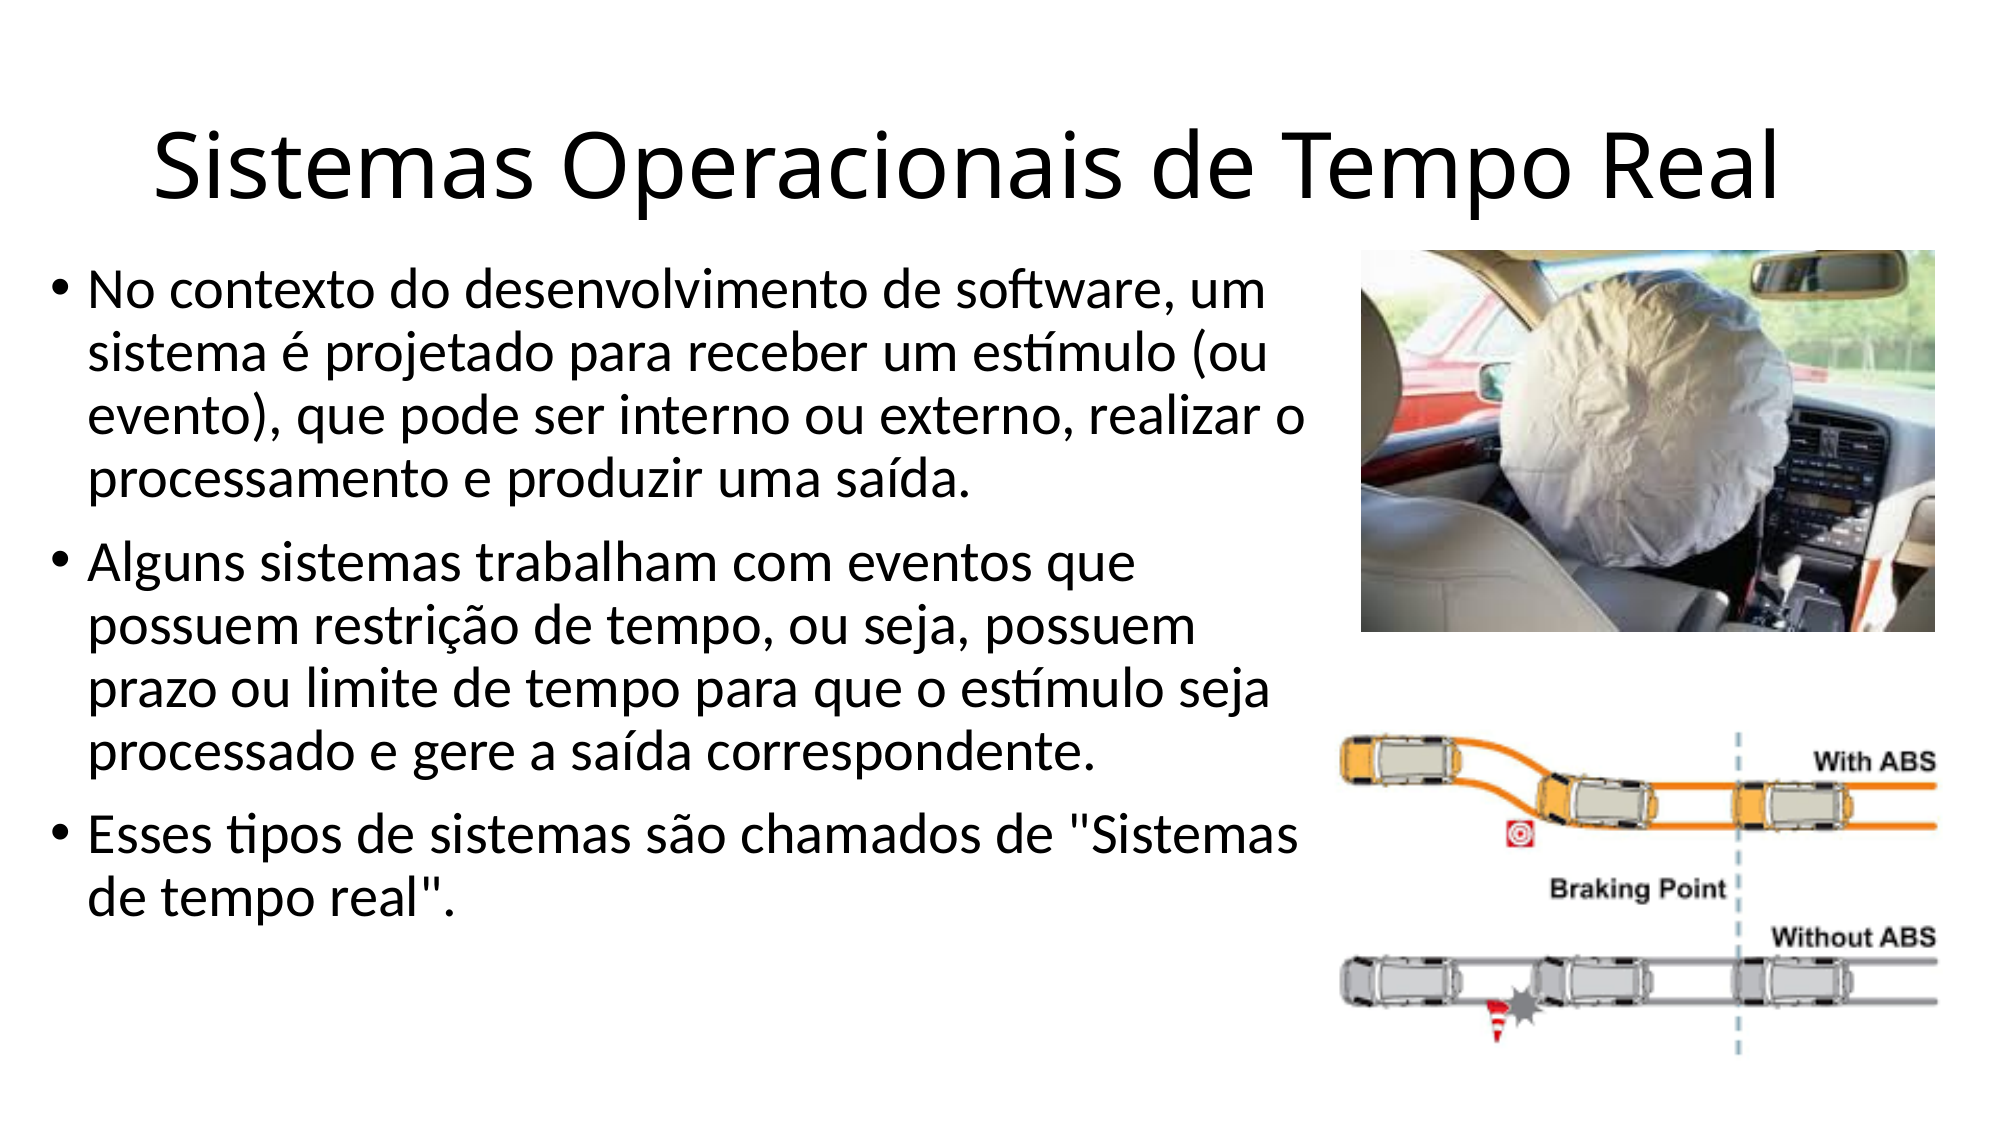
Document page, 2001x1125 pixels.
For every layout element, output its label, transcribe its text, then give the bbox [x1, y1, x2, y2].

picture [1288, 683, 2000, 1084]
list No contexto do desenvolvimento de software, um sistema é projetado para receber um estímulo (ou evento), que pode ser interno ou externo, realizar o processamento e produzir uma saída. Alguns sistemas trabalham com eventos que possuem restrição de tempo, ou seja, possuem prazo ou limite de tempo para que o estímulo seja processado e gere a saída correspondente. Esses tipos de sistemas são chamados de "Sistemas de tempo real". [35, 250, 1330, 980]
picture [1361, 250, 1935, 632]
title Sistemas Operacionais de Tempo Real [137, 59, 1863, 278]
